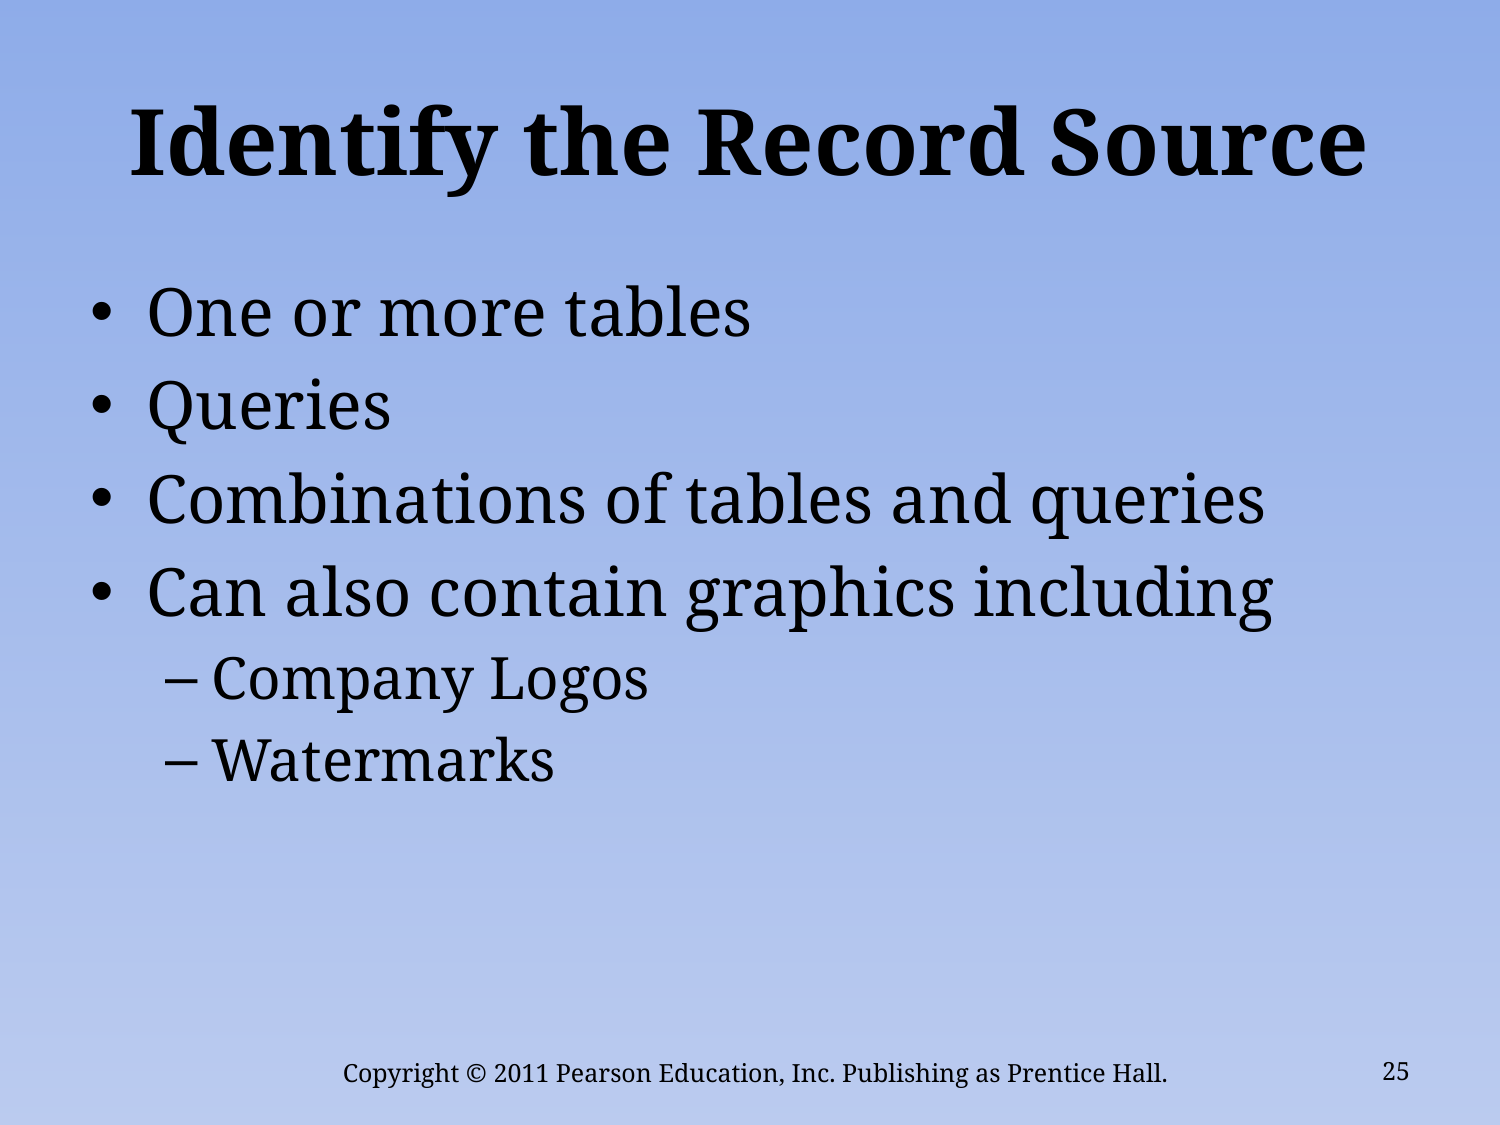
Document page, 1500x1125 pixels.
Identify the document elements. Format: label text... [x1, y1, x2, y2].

slide_number 25 [1312, 1042, 1425, 1103]
footer Copyright © 2011 Pearson Education, Inc. Publishing as Prentice Hall. [312, 1042, 1213, 1103]
list One or more tables Queries Combinations of tables and queries Can also contain graphics including Company Logos Watermarks [74, 262, 1426, 1006]
title Identify the Record Source [74, 44, 1426, 233]
